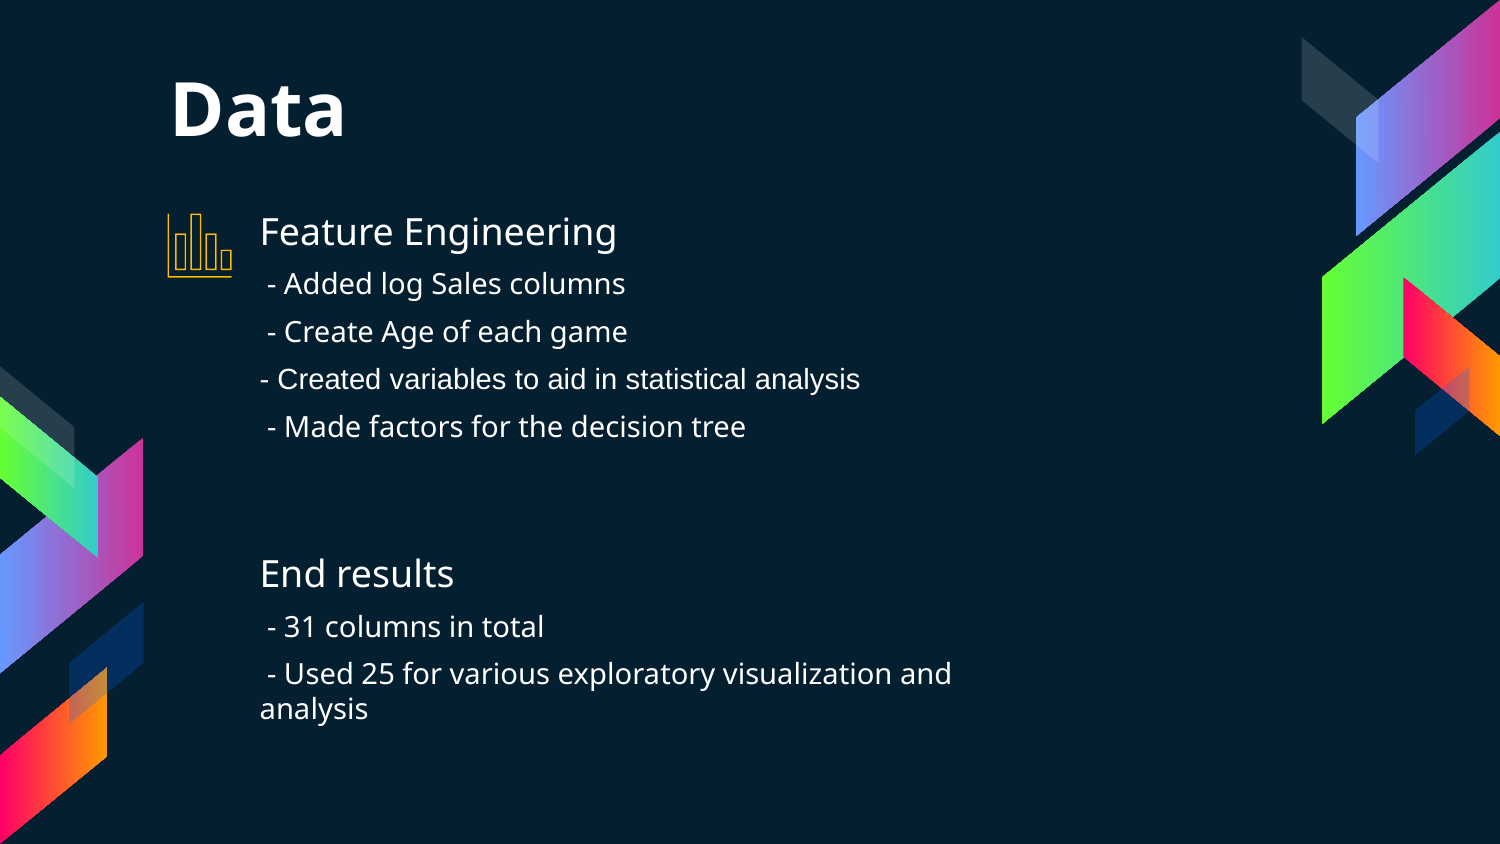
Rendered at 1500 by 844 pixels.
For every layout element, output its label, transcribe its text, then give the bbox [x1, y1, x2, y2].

picture [154, 200, 245, 291]
text_box Feature Engineering - Added log Sales columns - Create Age of each game - Created variables to aid in statistical analysis - Made factors for the decision tree End results - 31 columns in total - Used 25 for various exploratory visualization and analysis [244, 200, 1073, 733]
text_box [1048, 13, 1500, 99]
title Data [154, 36, 870, 178]
